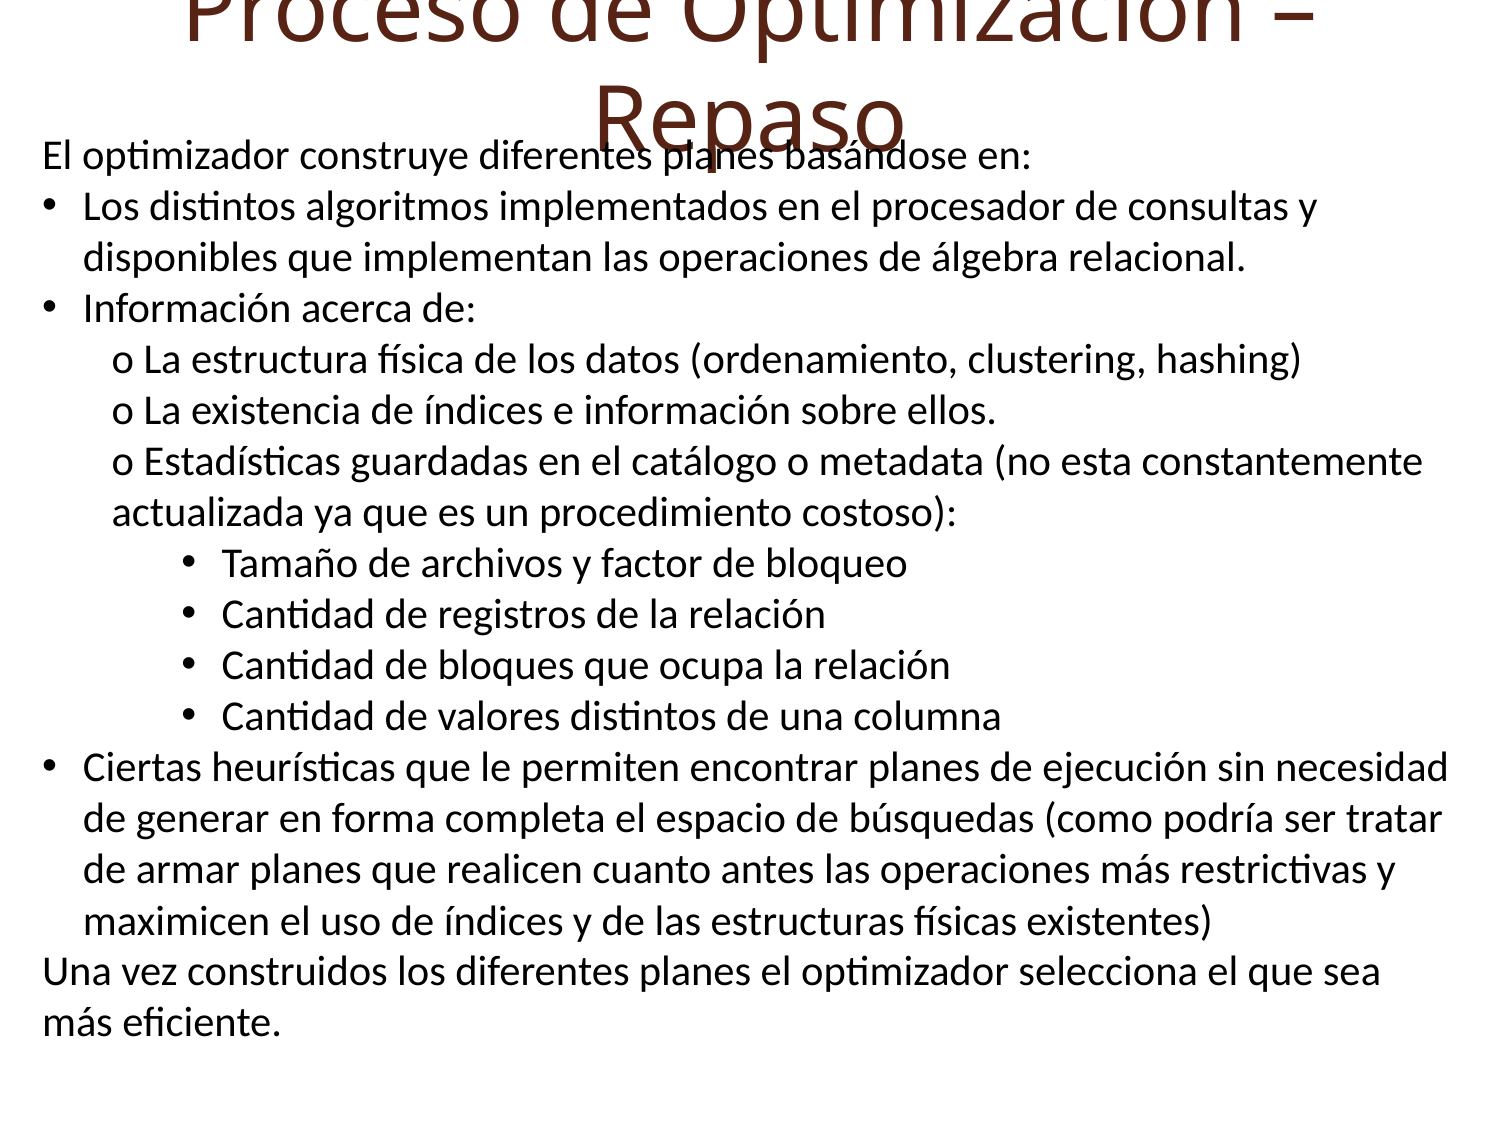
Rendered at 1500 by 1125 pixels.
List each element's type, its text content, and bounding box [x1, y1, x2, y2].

text_box Proceso de Optimización – Repaso [0, 0, 1500, 120]
text_box El optimizador construye diferentes planes basándose en: Los distintos algoritmos implementados en el procesador de consultas y disponibles que implementan las operaciones de álgebra relacional. Información acerca de: o La estructura física de los datos (ordenamiento, clustering, hashing) o La existencia de índices e información sobre ellos. o Estadísticas guardadas en el catálogo o metadata (no esta constantemente actualizada ya que es un procedimiento costoso): Tamaño de archivos y factor de bloqueo Cantidad de registros de la relación Cantidad de bloques que ocupa la relación Cantidad de valores distintos de una columna Ciertas heurísticas que le permiten encontrar planes de ejecución sin necesidad de generar en forma completa el espacio de búsquedas (como podría ser tratar de armar planes que realicen cuanto antes las operaciones más restrictivas y maximicen el uso de índices y de las estructuras físicas existentes) Una vez construidos los diferentes planes el optimizador selecciona el que sea más eficiente. [27, 119, 1473, 1108]
